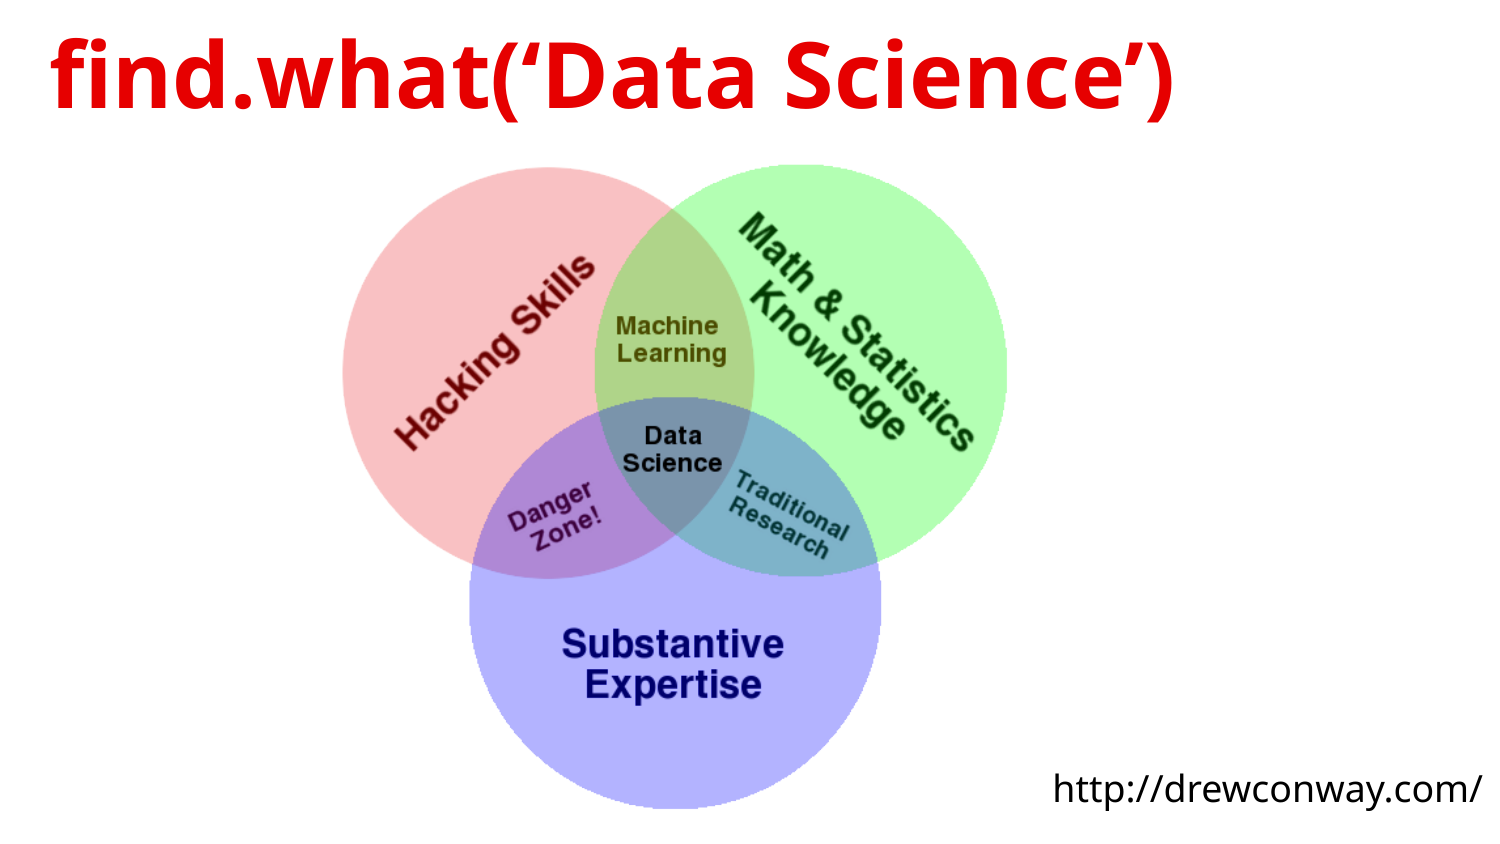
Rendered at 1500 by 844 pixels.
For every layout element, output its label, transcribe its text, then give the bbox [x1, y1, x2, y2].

title find.what(‘Data Science’) [49, 17, 1316, 146]
picture [328, 162, 1019, 822]
text_box http://drewconway.com/ [1037, 757, 1499, 817]
